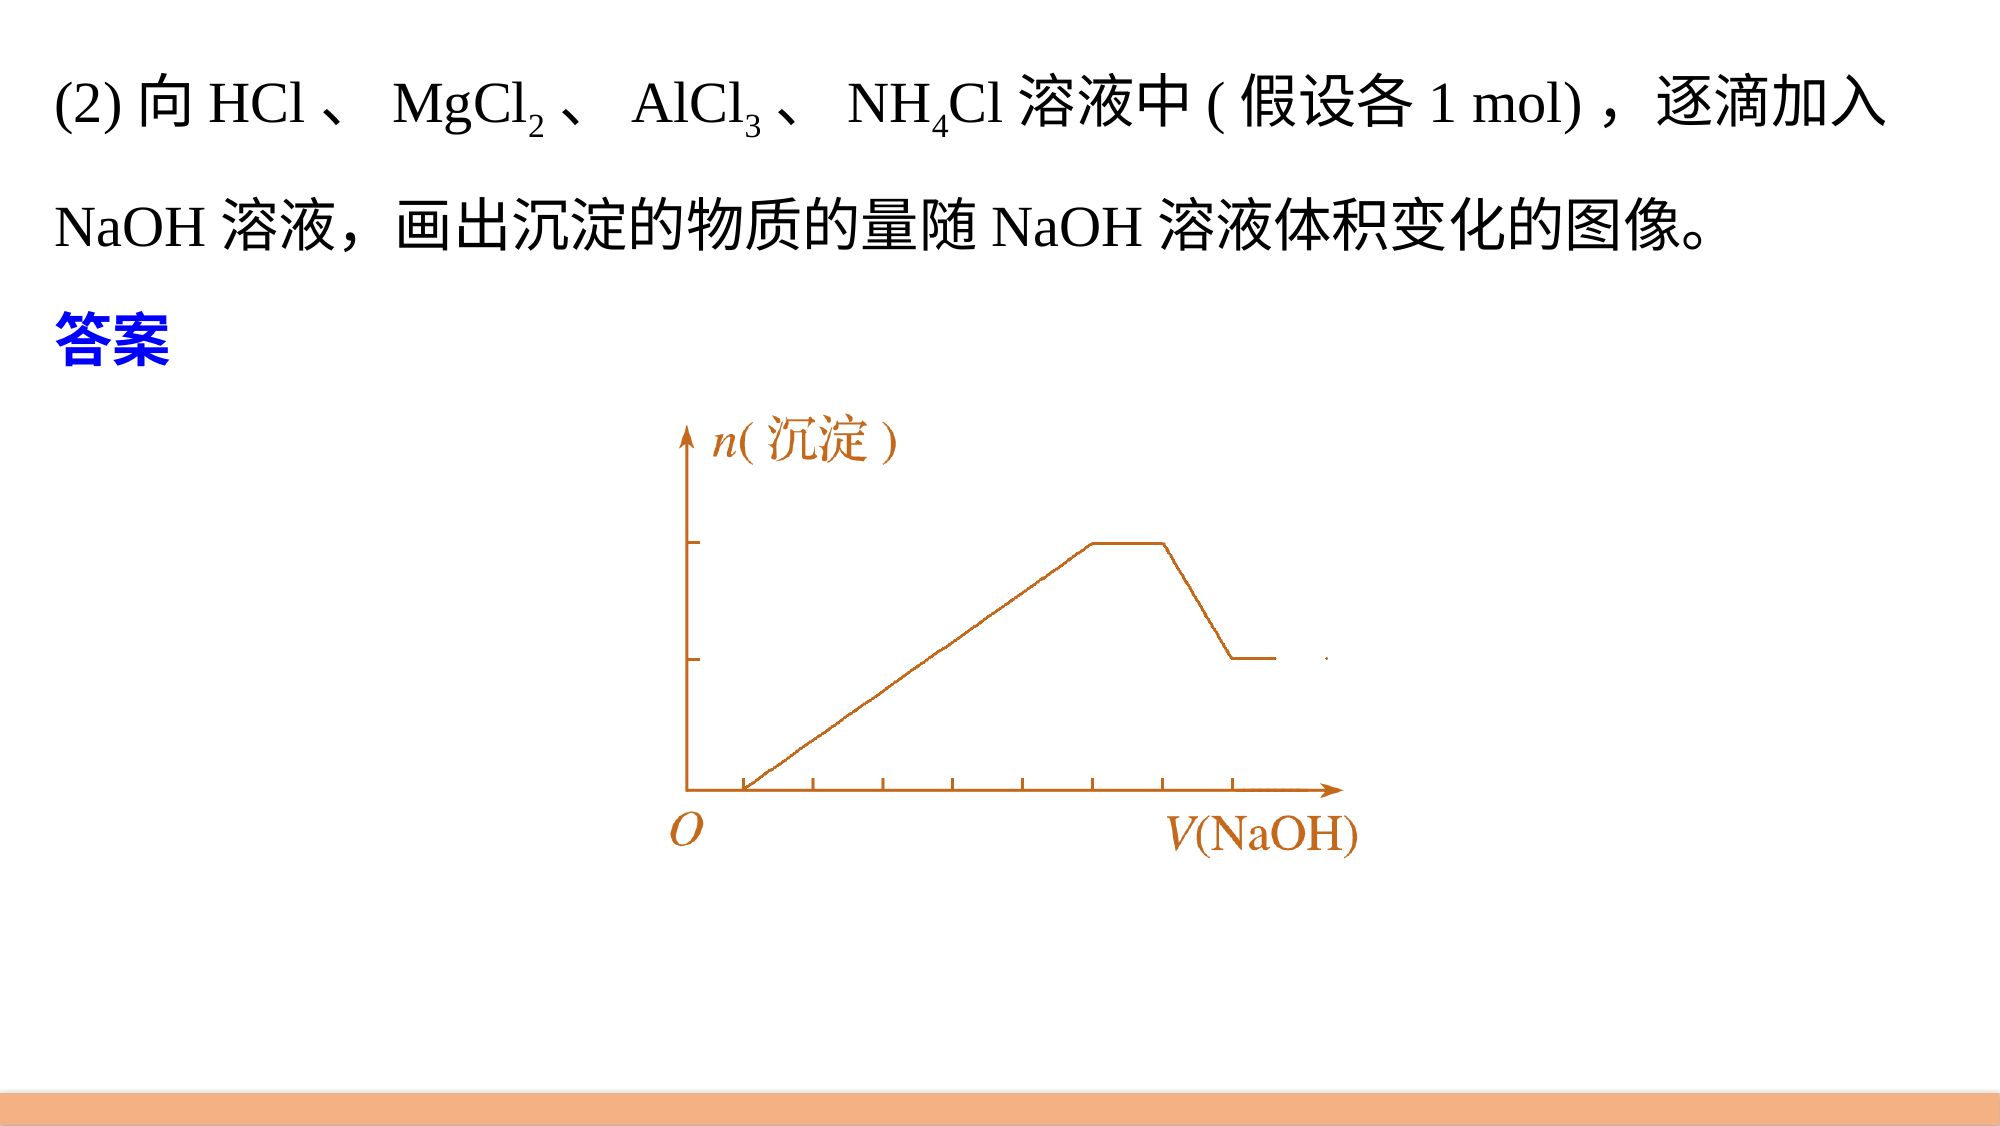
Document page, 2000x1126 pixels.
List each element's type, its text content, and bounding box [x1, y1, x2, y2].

picture [644, 407, 1362, 860]
text_box [0, 1092, 2000, 1126]
text_box (2)向HCl、MgCl2、AlCl3、NH4Cl溶液中(假设各1 mol)，逐滴加入NaOH溶液，画出沉淀的物质的量随NaOH溶液体积变化的图像。 答案 [34, 19, 1922, 383]
